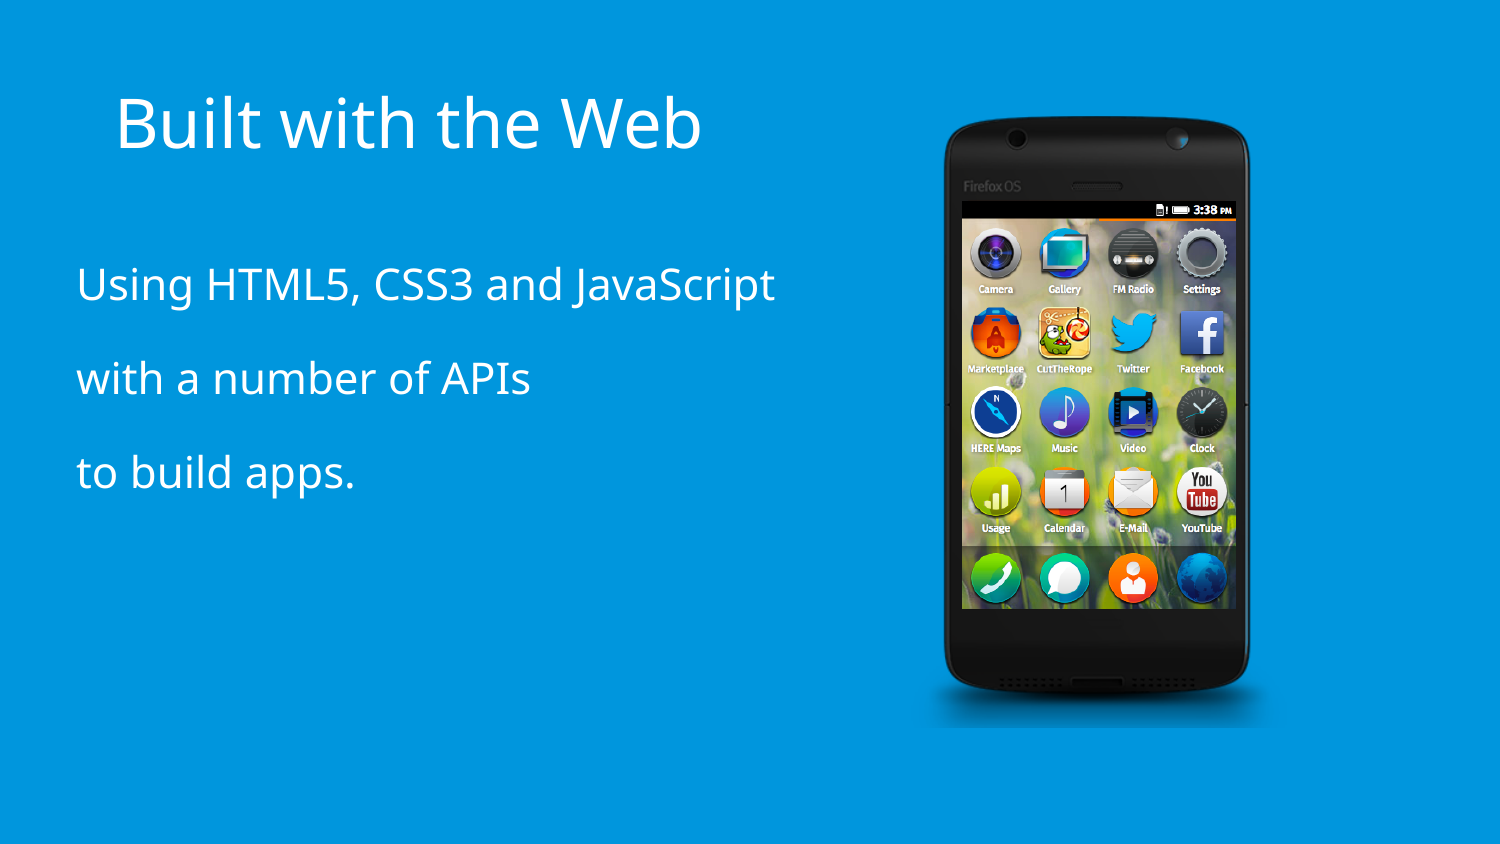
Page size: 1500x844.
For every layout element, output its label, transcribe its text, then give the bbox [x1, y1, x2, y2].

list Using HTML5, CSS3 and JavaScript with a number of APIs to build apps. [65, 224, 824, 760]
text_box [911, 116, 1287, 728]
title Built with the Web [103, 44, 1397, 208]
